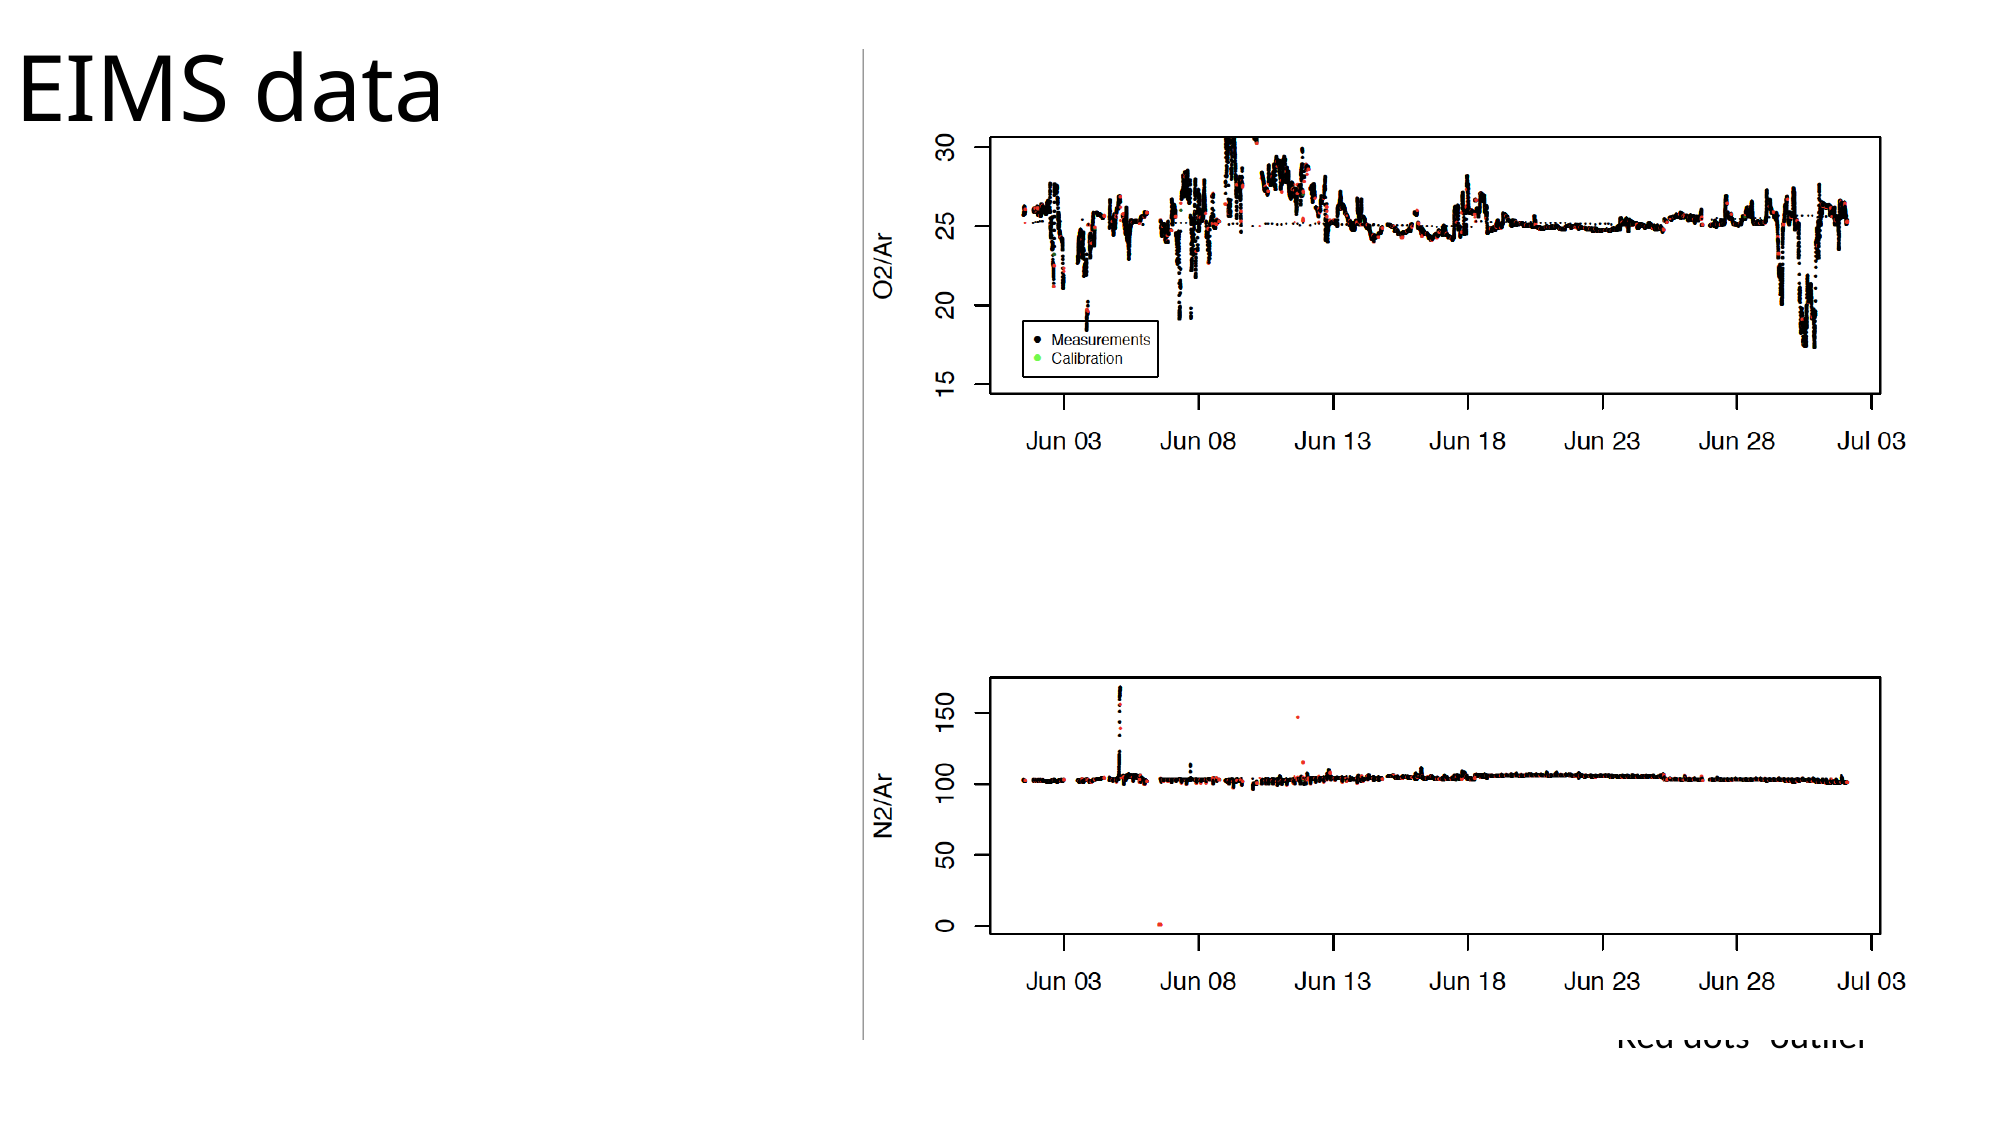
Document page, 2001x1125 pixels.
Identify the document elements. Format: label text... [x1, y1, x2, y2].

title EIMS data [0, 0, 1725, 201]
picture [862, 49, 1938, 1040]
text_box Red dots -outlier [1601, 1040, 1886, 1064]
